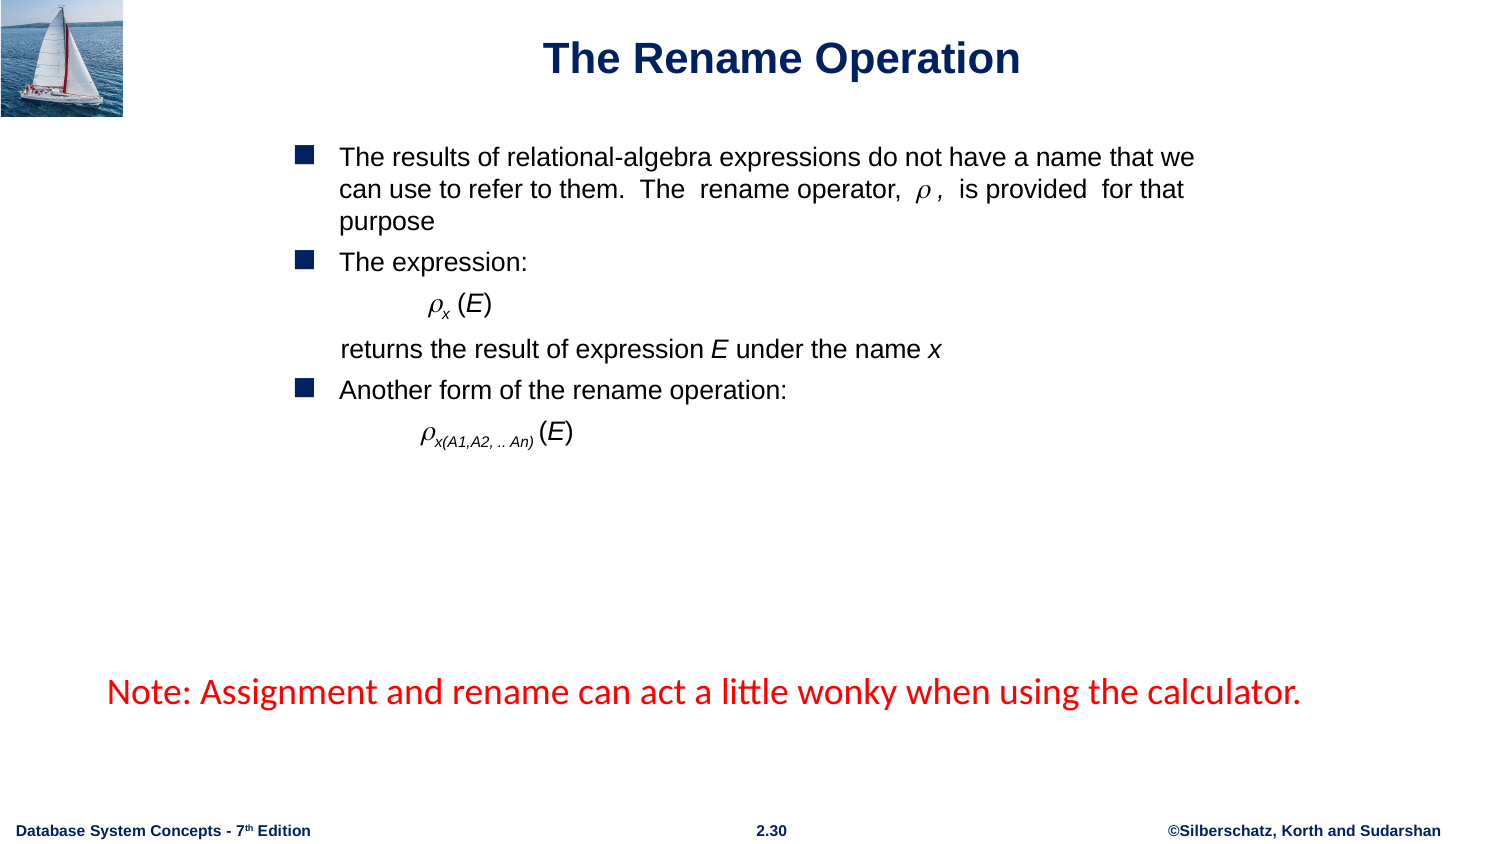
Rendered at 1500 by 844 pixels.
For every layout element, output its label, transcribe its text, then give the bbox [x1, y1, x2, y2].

text_box Note: Assignment and rename can act a little wonky when using the calculator. [92, 659, 1319, 719]
title The Rename Operation [125, 14, 1452, 90]
picture [0, 0, 123, 117]
list The results of relational-algebra expressions do not have a name that we can use to refer to them. The rename operator,  , is provided for that purpose The expression: x (E) returns the result of expression E under the name x Another form of the rename operation: x(A1,A2, .. An) (E) [282, 132, 1228, 527]
